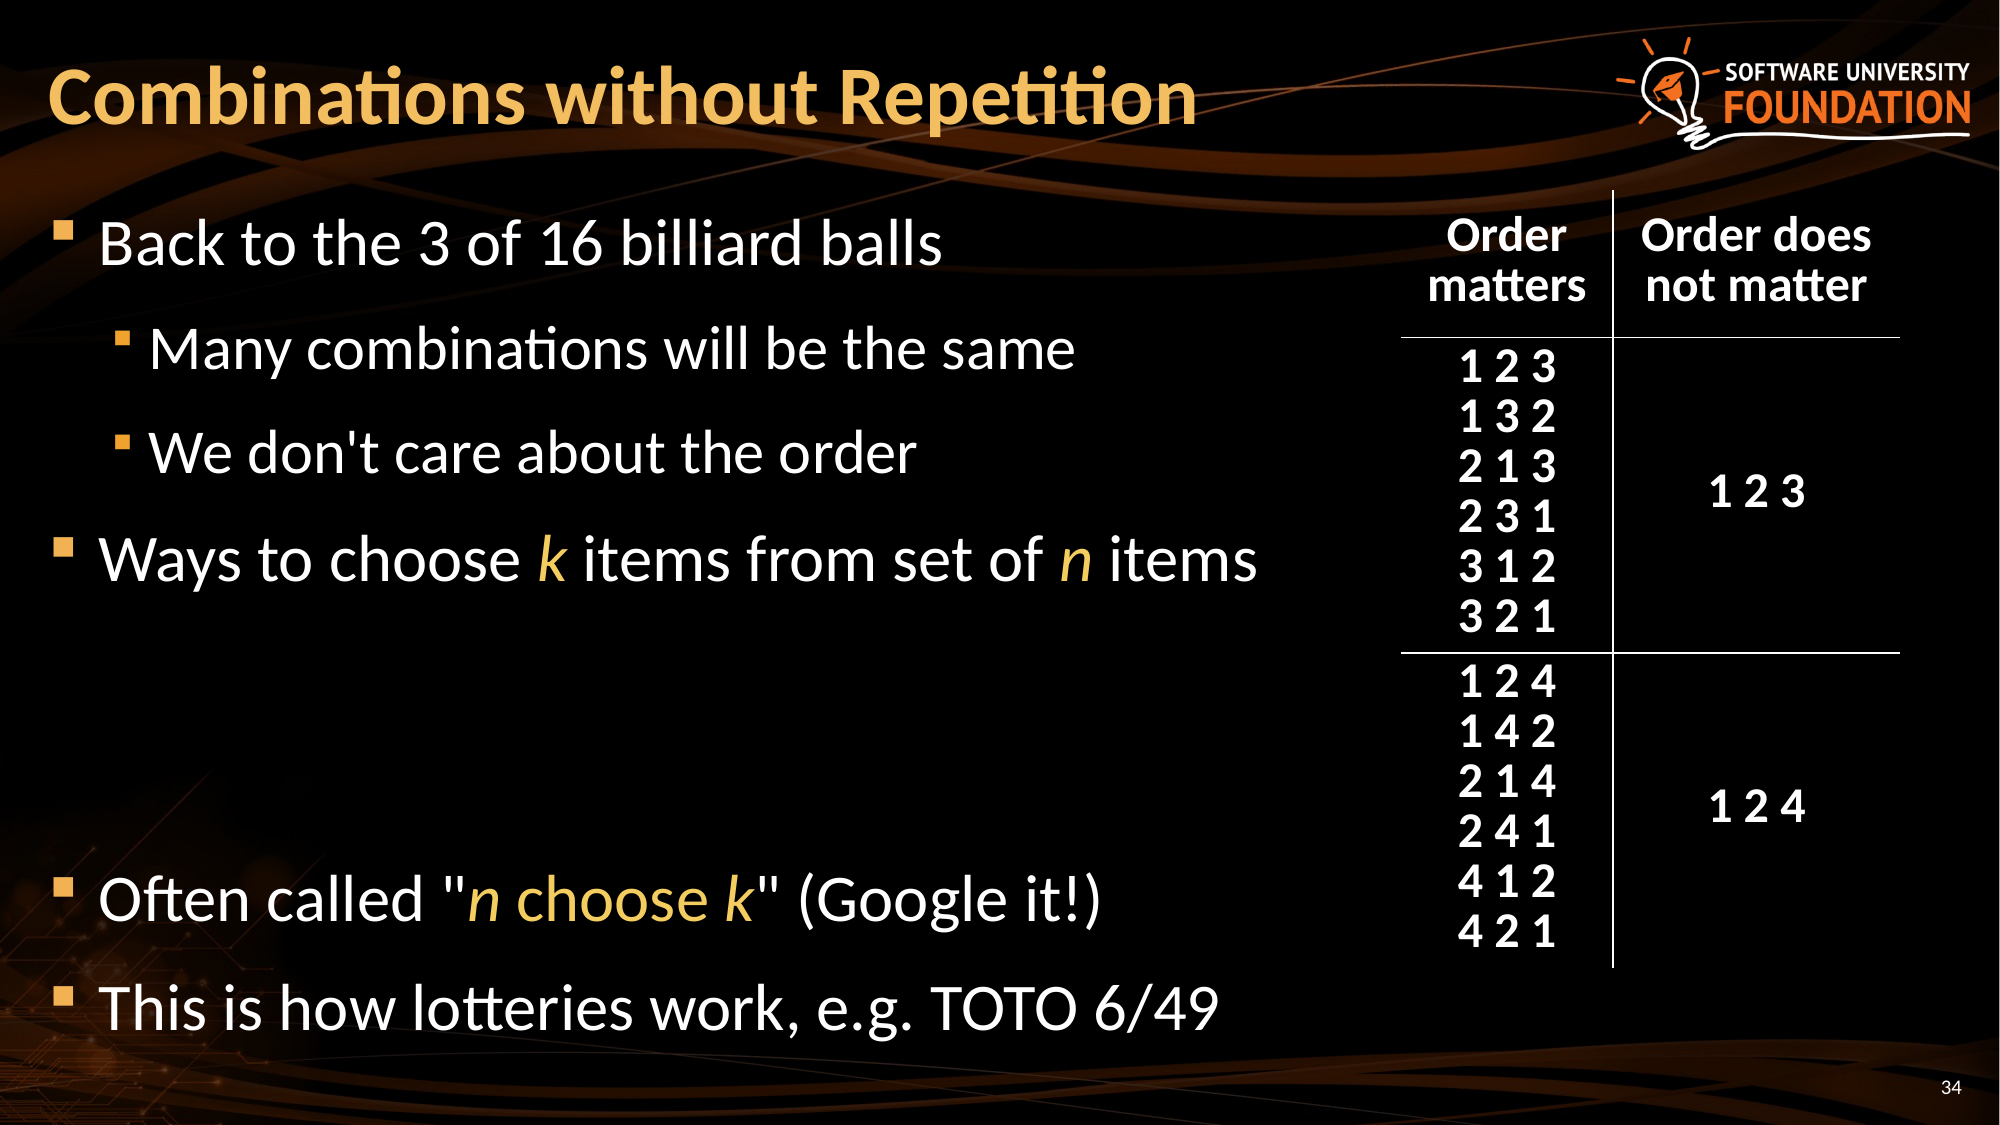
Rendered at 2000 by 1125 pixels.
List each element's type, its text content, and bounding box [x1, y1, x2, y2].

table_cell 1 2 3 1 3 2 2 1 3 2 3 1 3 1 2 3 2 1 [1401, 338, 1612, 652]
table_cell 1 2 3 [1614, 338, 1900, 652]
picture [0, 0, 2000, 1125]
table_cell 1 2 4 1 4 2 2 1 4 2 4 1 4 1 2 4 2 1 [1401, 654, 1612, 968]
table_header Order matters [1401, 190, 1612, 337]
table_header Order does not matter [1614, 190, 1900, 337]
table_cell 1 2 4 [1614, 654, 1900, 968]
list Back to the 3 of 16 billiard balls Many combinations will be the same We don't care about the order Ways to choose k items from set of n items Often called "n choose k" (Google it!) This is how lotteries work, e.g. TOTO 6/49 [31, 188, 1968, 1103]
title Combinations without Repetition [30, 6, 1602, 189]
